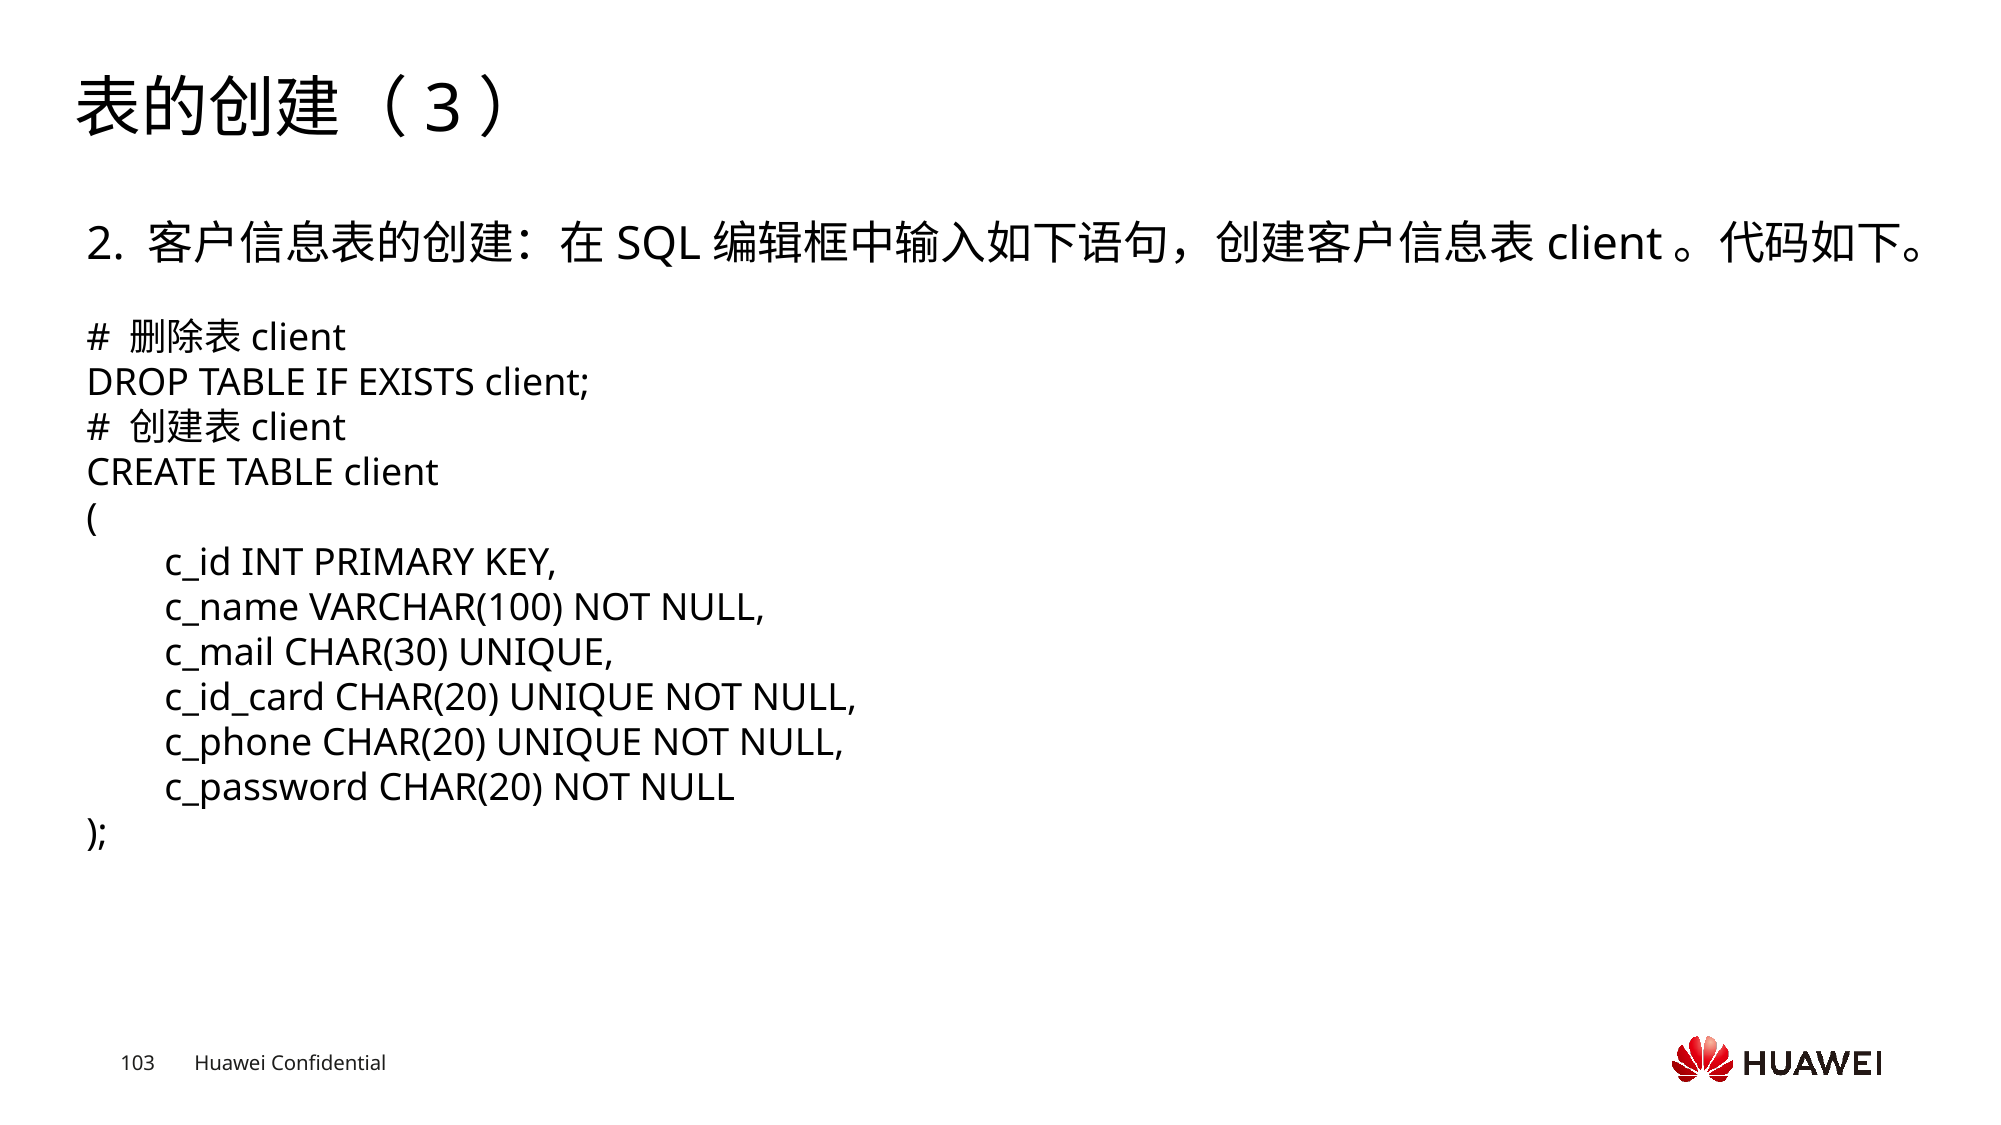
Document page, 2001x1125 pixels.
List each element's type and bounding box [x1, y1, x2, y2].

picture [1672, 1036, 1881, 1082]
title [74, 73, 1928, 205]
text_box [71, 205, 1936, 861]
